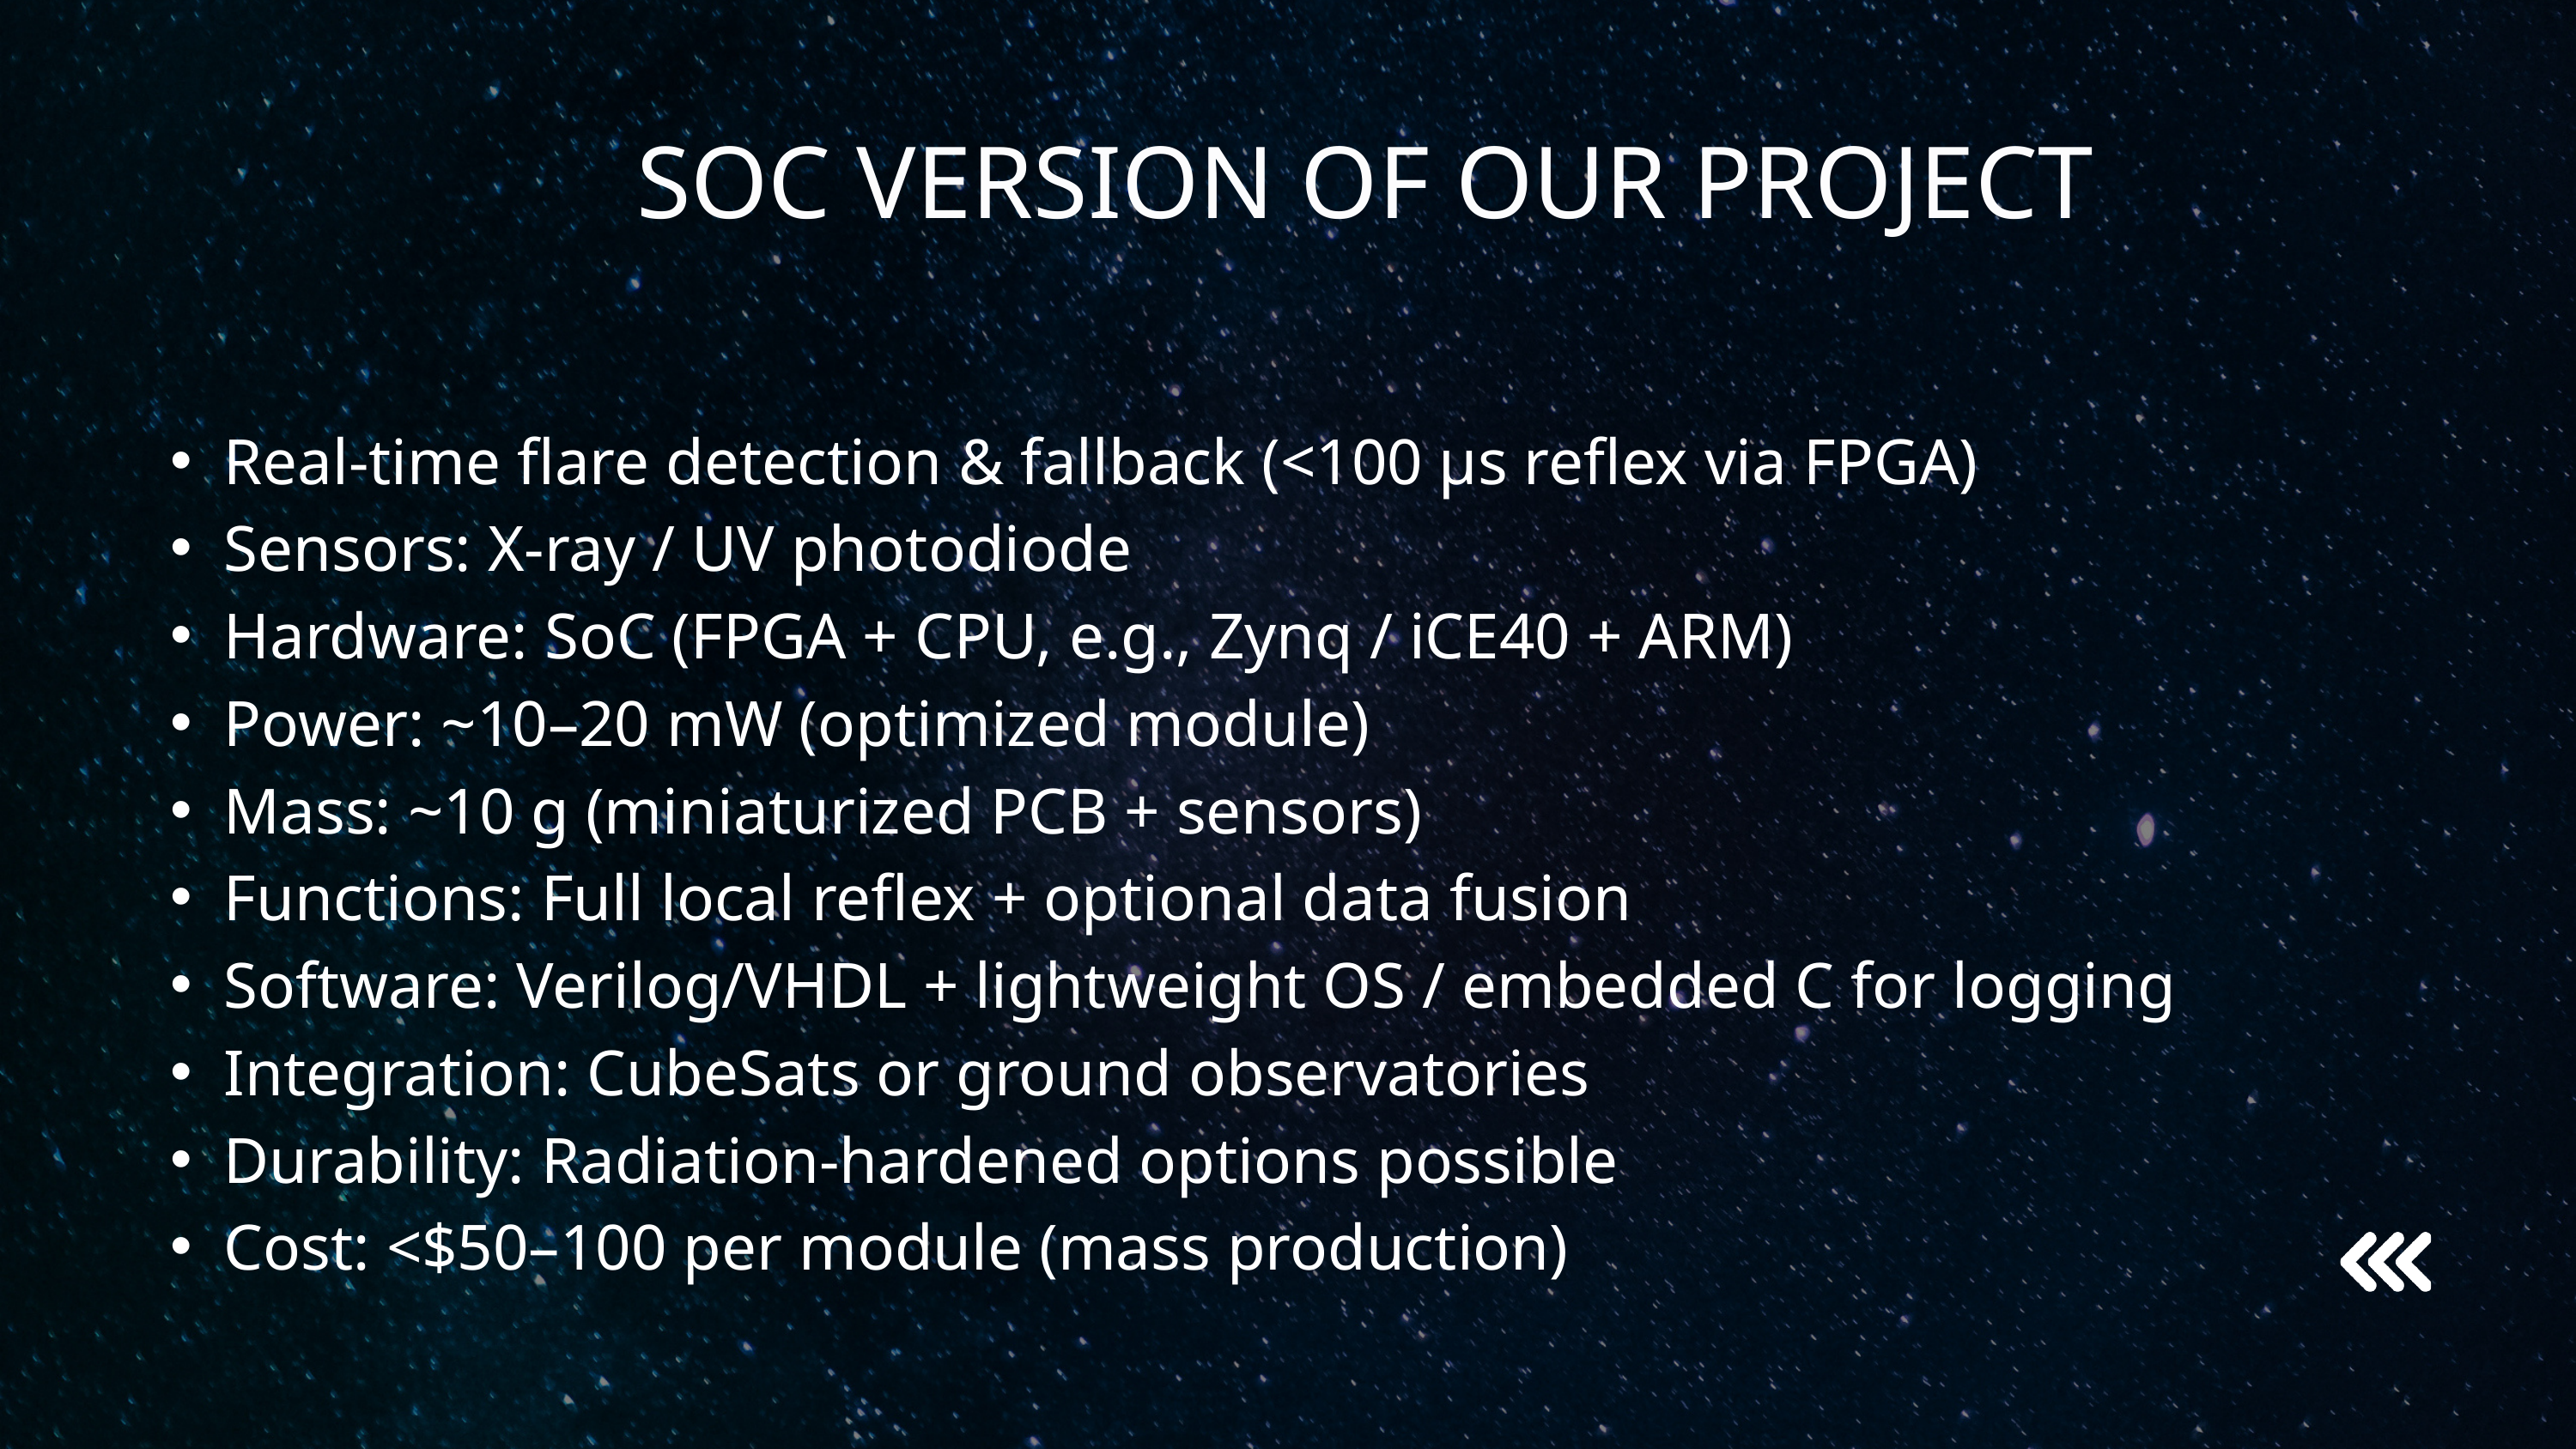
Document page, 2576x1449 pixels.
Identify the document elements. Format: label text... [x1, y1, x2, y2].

text_box SOC VERSION OF OUR PROJECT [497, 136, 2233, 239]
text_box Real-time flare detection & fallback (<100 µs reflex via FPGA) Sensors: X-ray / UV photodiode Hardware: SoC (FPGA + CPU, e.g., Zynq / iCE40 + ARM) Power: ~10–20 mW (optimized module) Mass: ~10 g (miniaturized PCB + sensors) Functions: Full local reflex + optional data fusion Software: Verilog/VHDL + lightweight OS / embedded C for logging Integration: CubeSats or ground observatories Durability: Radiation-hardened options possible Cost: <$50–100 per module (mass production) [117, 322, 2432, 1371]
text_box [0, 0, 2576, 1449]
